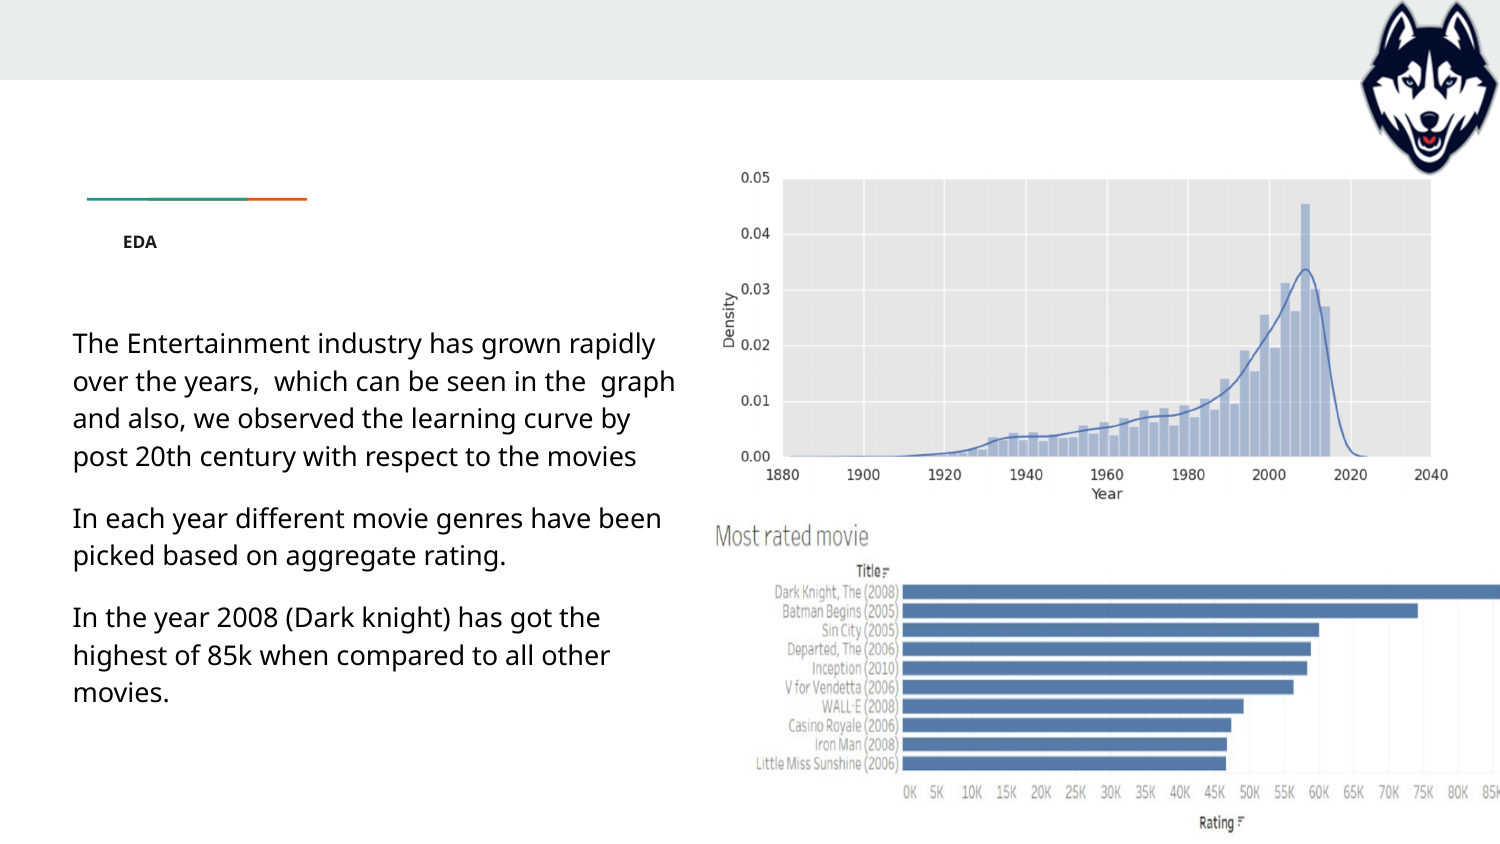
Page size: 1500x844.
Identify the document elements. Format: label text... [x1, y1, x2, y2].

title EDA [107, 214, 705, 269]
list The Entertainment industry has grown rapidly over the years, which can be seen in the graph and also, we observed the learning curve by post 20th century with respect to the movies In each year different movie genres have been picked based on aggregate rating. In the year 2008 (Dark knight) has got the highest of 85k when compared to all other movies. [57, 307, 699, 752]
picture [710, 514, 1500, 844]
picture [710, 0, 1500, 511]
